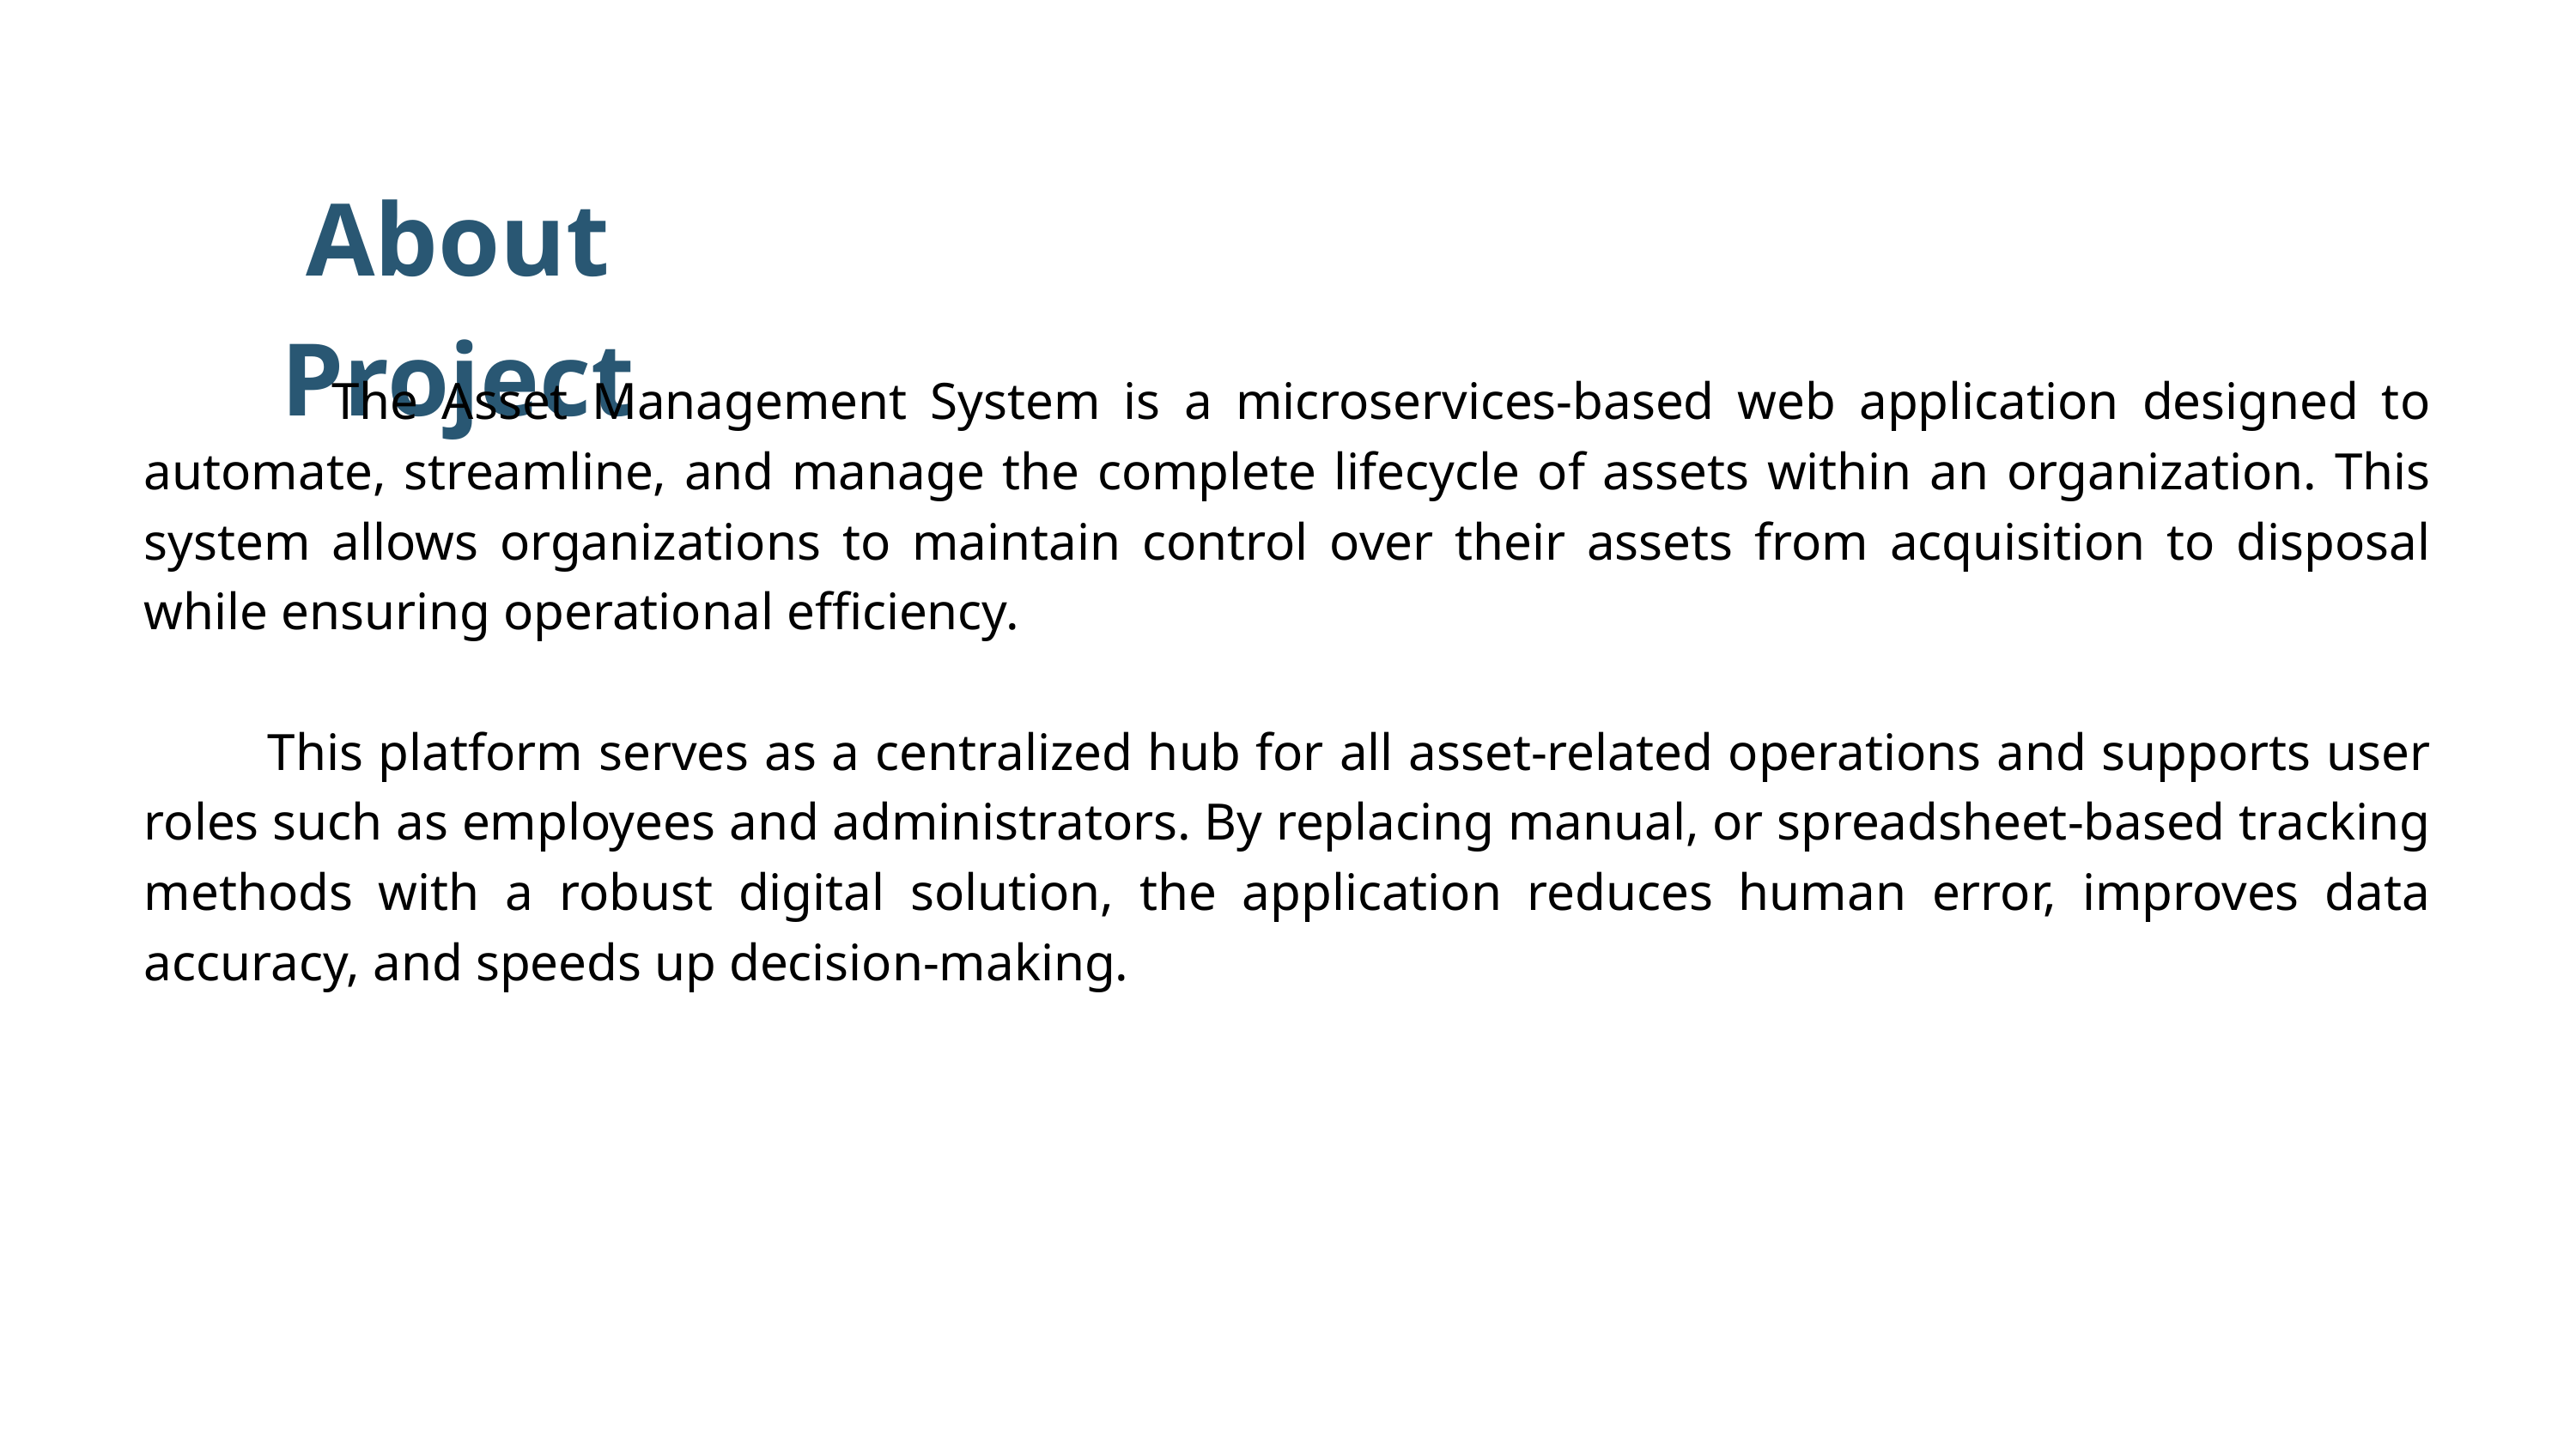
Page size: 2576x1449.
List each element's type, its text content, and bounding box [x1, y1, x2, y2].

text_box The Asset Management System is a microservices-based web application designed to automate, streamline, and manage the complete lifecycle of assets within an organization. This system allows organizations to maintain control over their assets from acquisition to disposal while ensuring operational efficiency. This platform serves as a centralized hub for all asset-related operations and supports user roles such as employees and administrators. By replacing manual, or spreadsheet-based tracking methods with a robust digital solution, the application reduces human error, improves data accuracy, and speeds up decision-making. [143, 359, 2431, 1131]
text_box About Project [143, 155, 773, 359]
